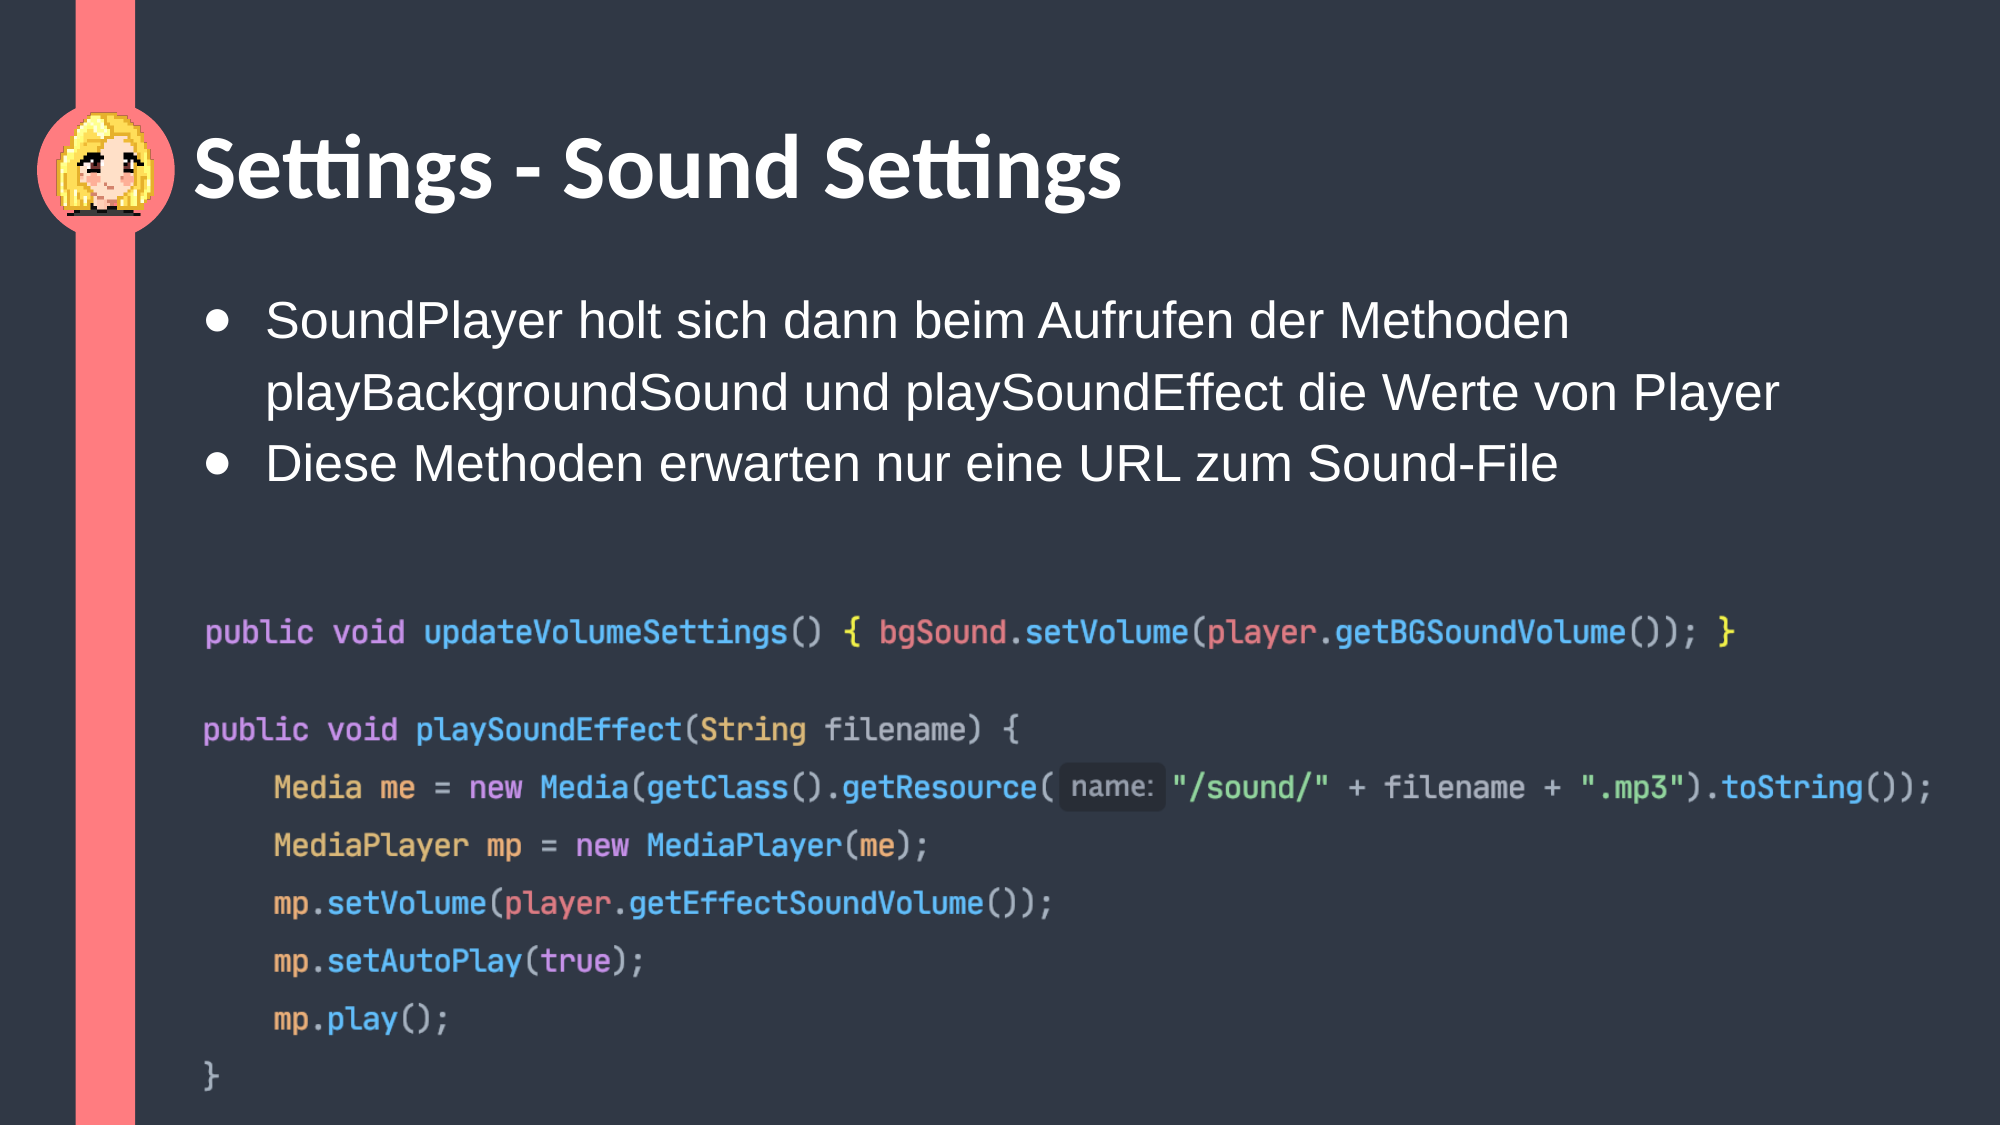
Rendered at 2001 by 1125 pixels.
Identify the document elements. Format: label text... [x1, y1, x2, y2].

picture [178, 707, 1955, 1113]
picture [175, 601, 1854, 687]
text_box SoundPlayer holt sich dann beim Aufrufen der Methoden playBackgroundSound und playSoundEffect die Werte von Player Diese Methoden erwarten nur eine URL zum Sound-File [181, 261, 1901, 536]
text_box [36, 0, 175, 1125]
picture [49, 82, 157, 216]
title Settings - Sound Settings [181, 59, 1904, 278]
